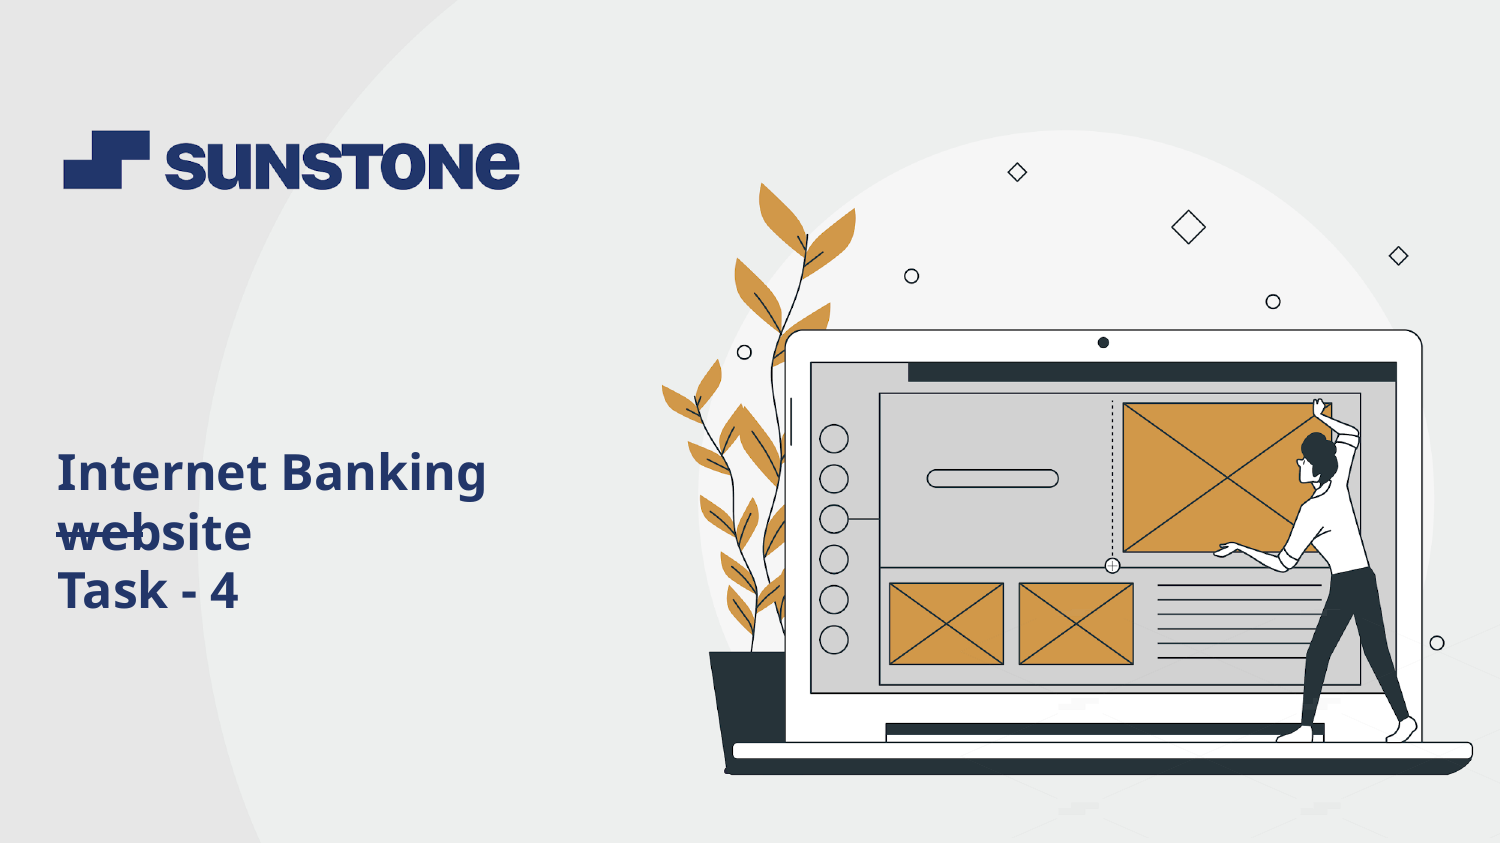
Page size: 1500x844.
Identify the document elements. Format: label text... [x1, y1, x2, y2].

picture [0, 0, 1500, 844]
list Task - 4 [42, 551, 649, 624]
list Internet Banking website [42, 433, 649, 506]
